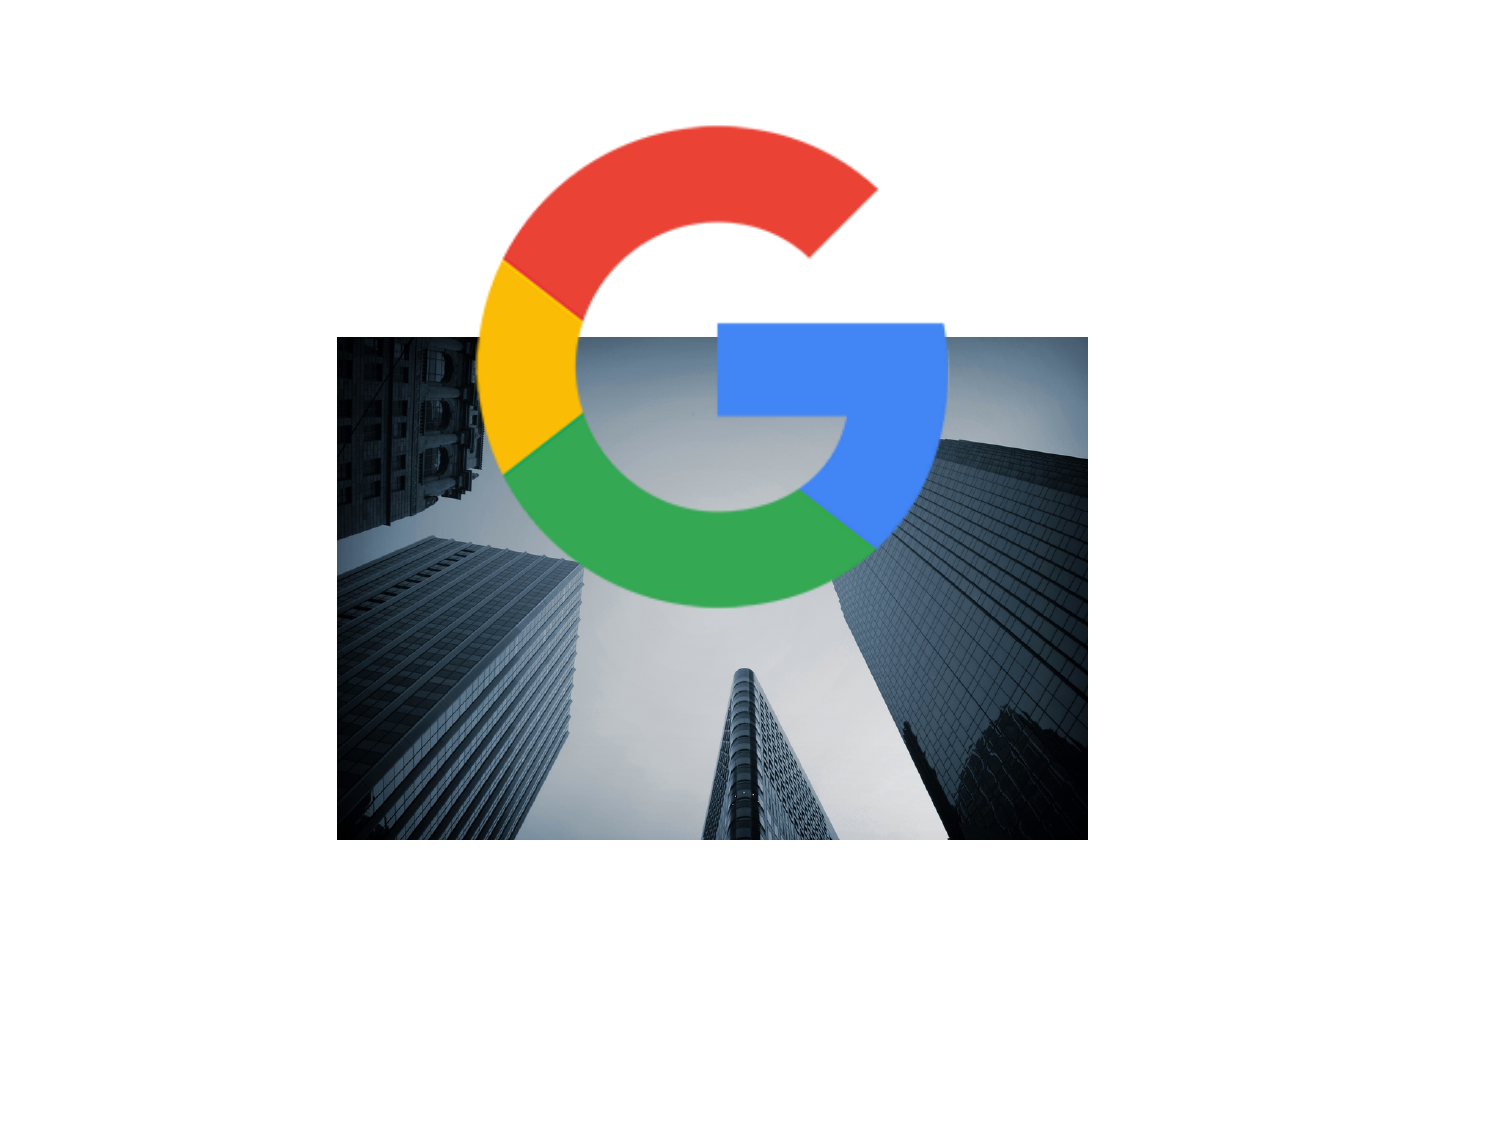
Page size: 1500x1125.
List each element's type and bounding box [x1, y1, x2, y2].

picture [337, 124, 1088, 840]
